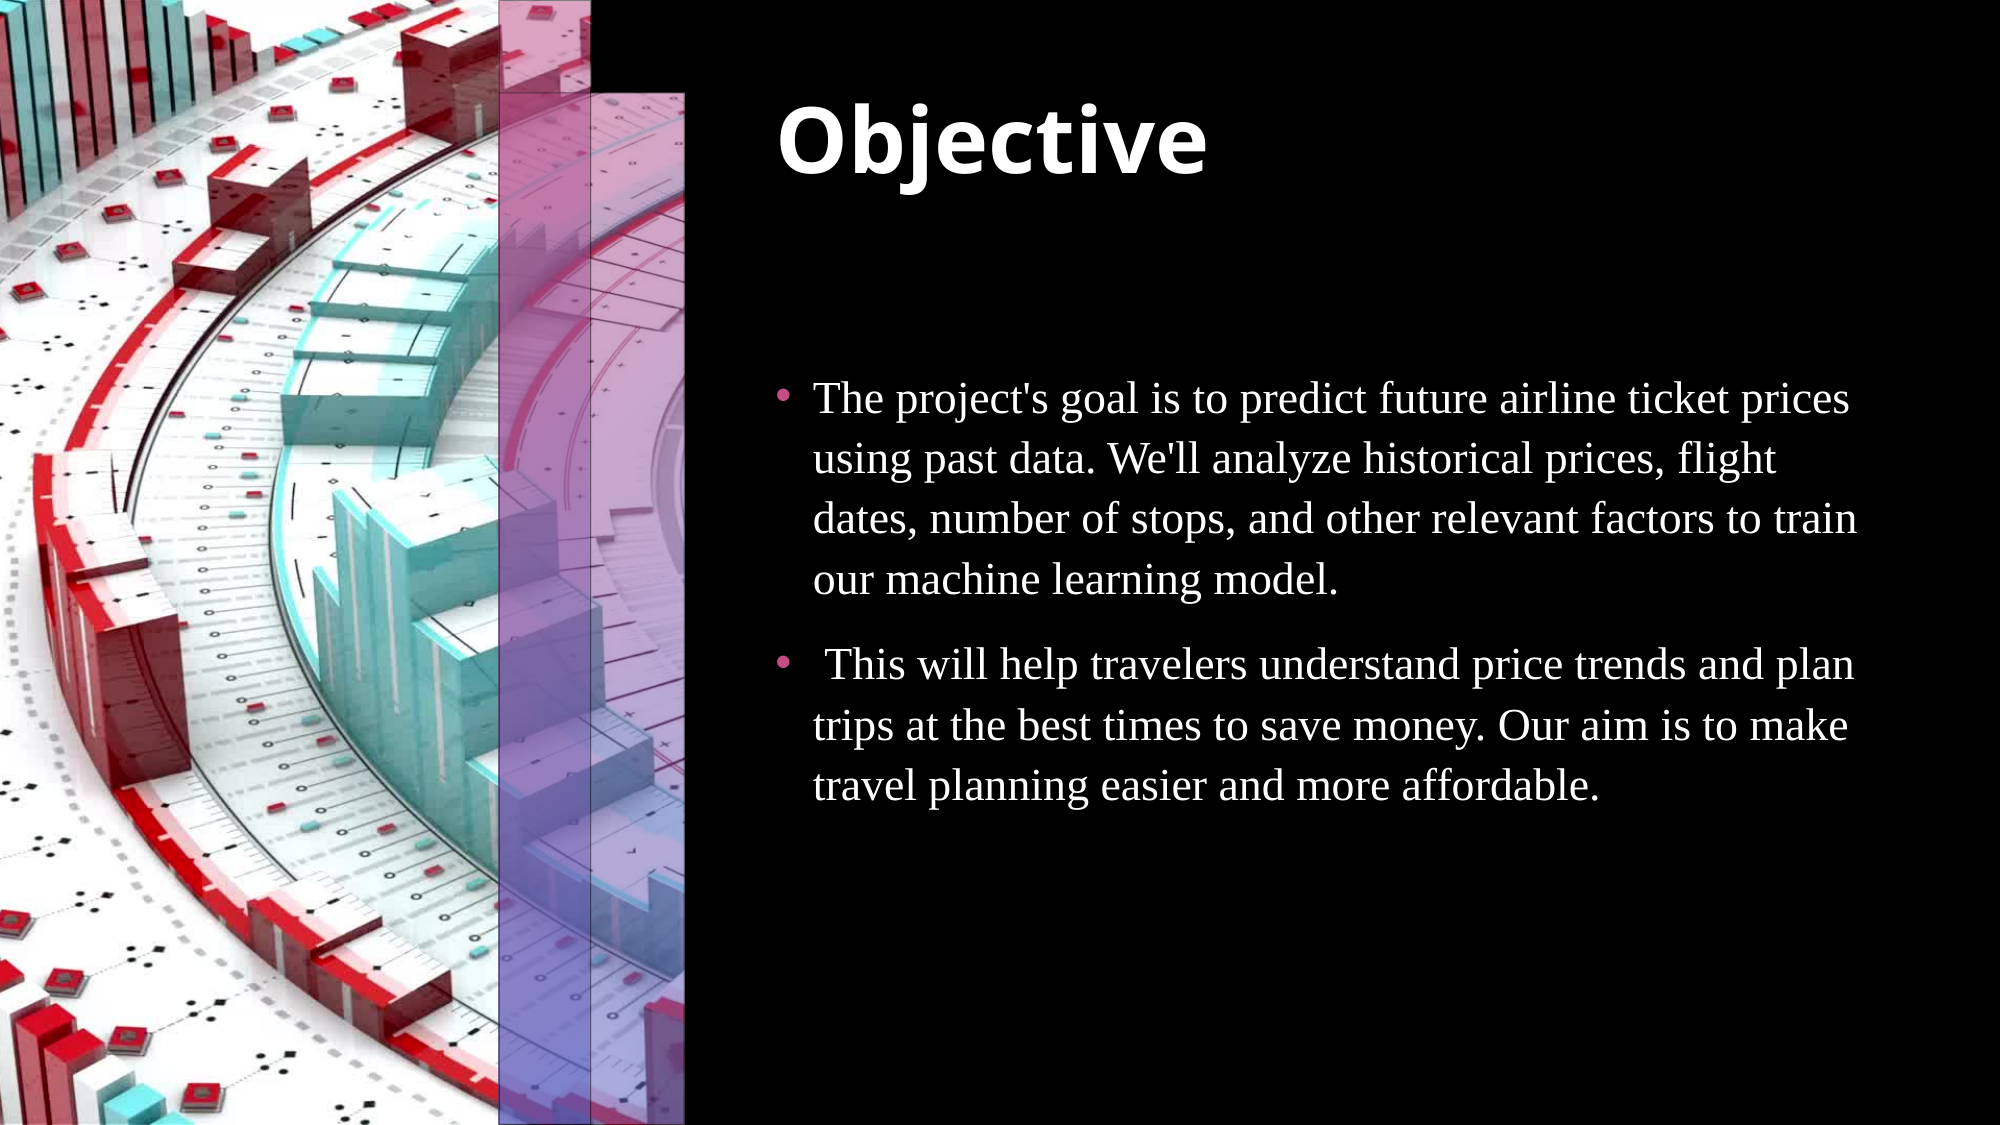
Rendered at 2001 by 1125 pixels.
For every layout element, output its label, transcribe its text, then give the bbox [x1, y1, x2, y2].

picture [0, 0, 685, 1125]
title Objective [760, 74, 1908, 329]
text_box [685, 0, 2000, 1125]
list The project's goal is to predict future airline ticket prices using past data. We'll analyze historical prices, flight dates, number of stops, and other relevant factors to train our machine learning model. This will help travelers understand price trends and plan trips at the best times to save money. Our aim is to make travel planning easier and more affordable. [760, 354, 1908, 999]
